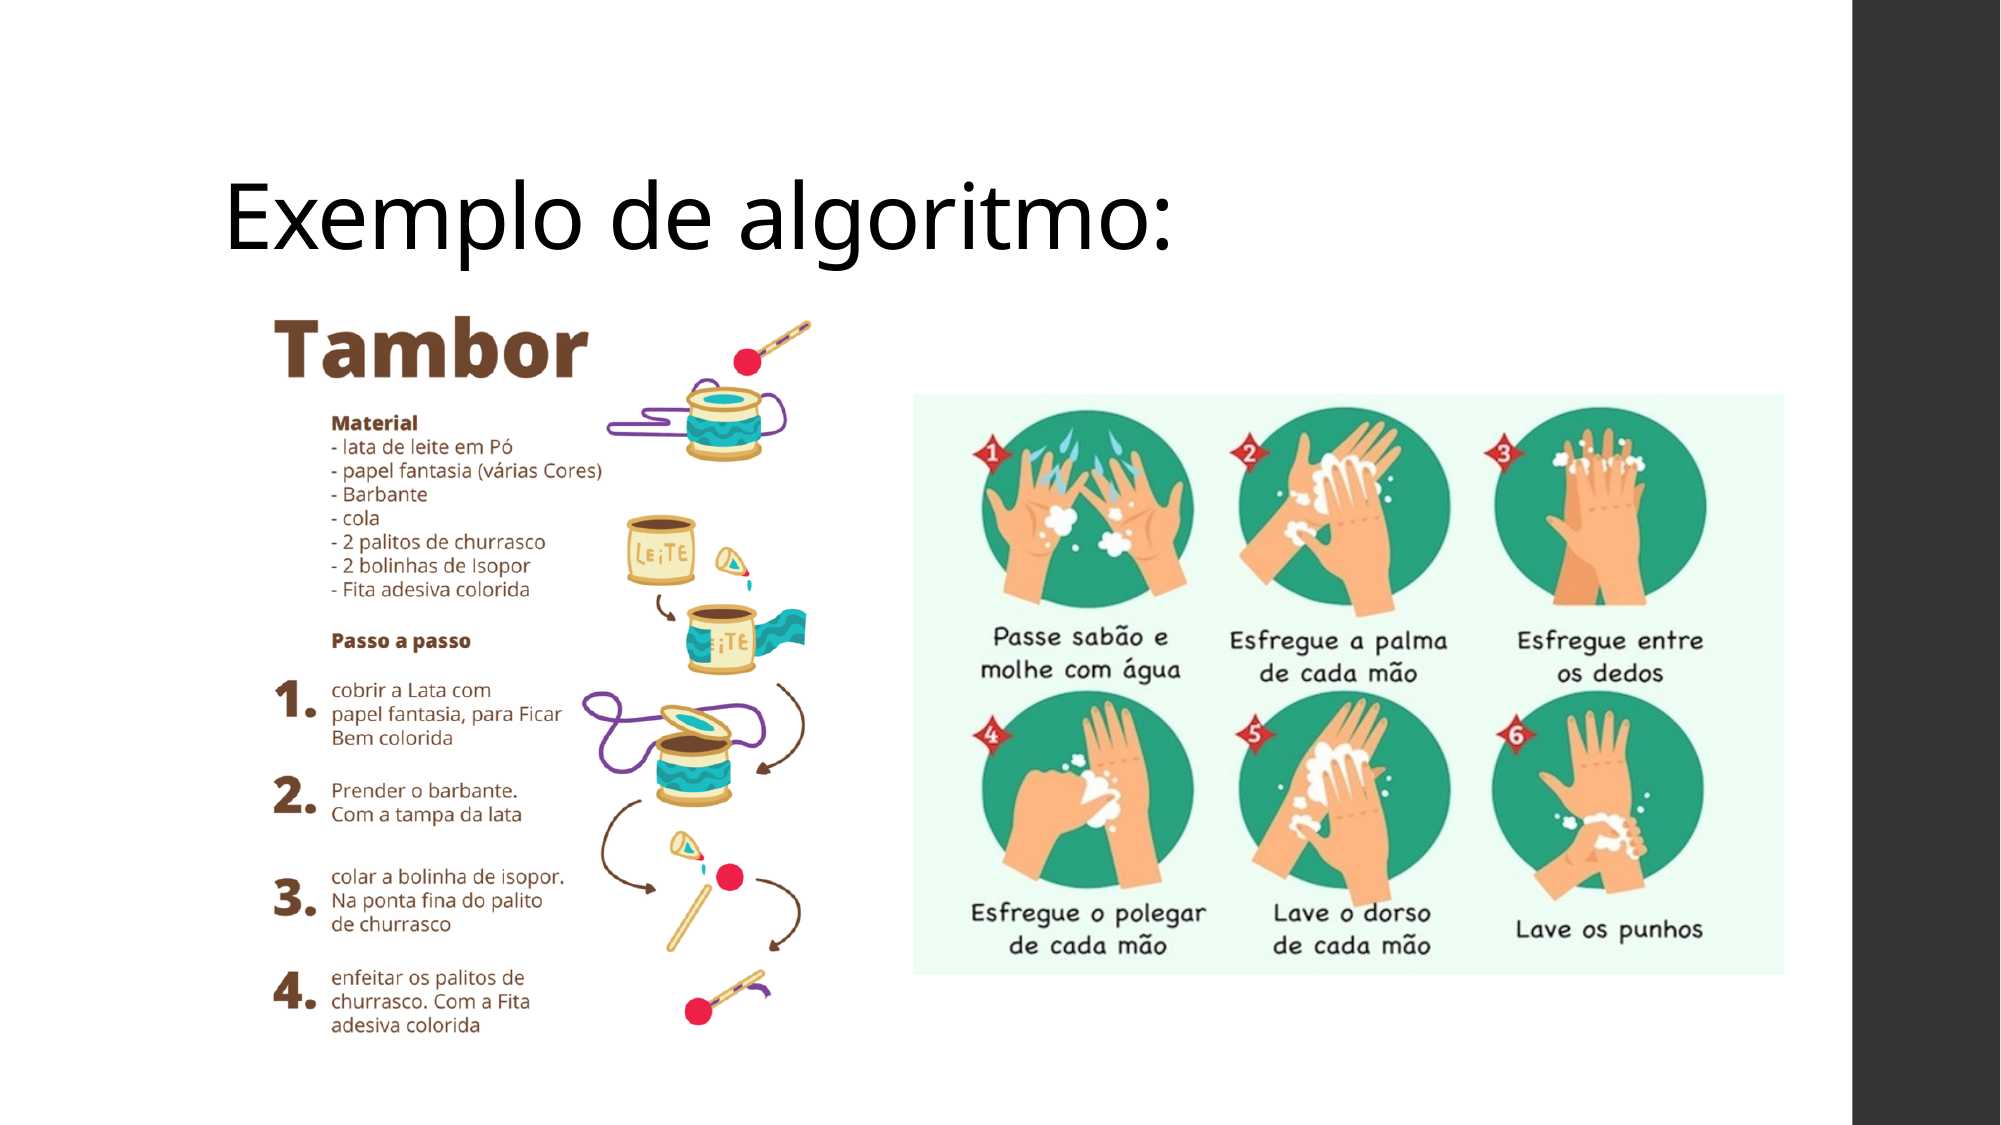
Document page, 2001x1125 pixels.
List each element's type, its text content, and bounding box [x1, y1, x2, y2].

title Exemplo de algoritmo: [206, 60, 1797, 278]
picture [206, 287, 1785, 1082]
